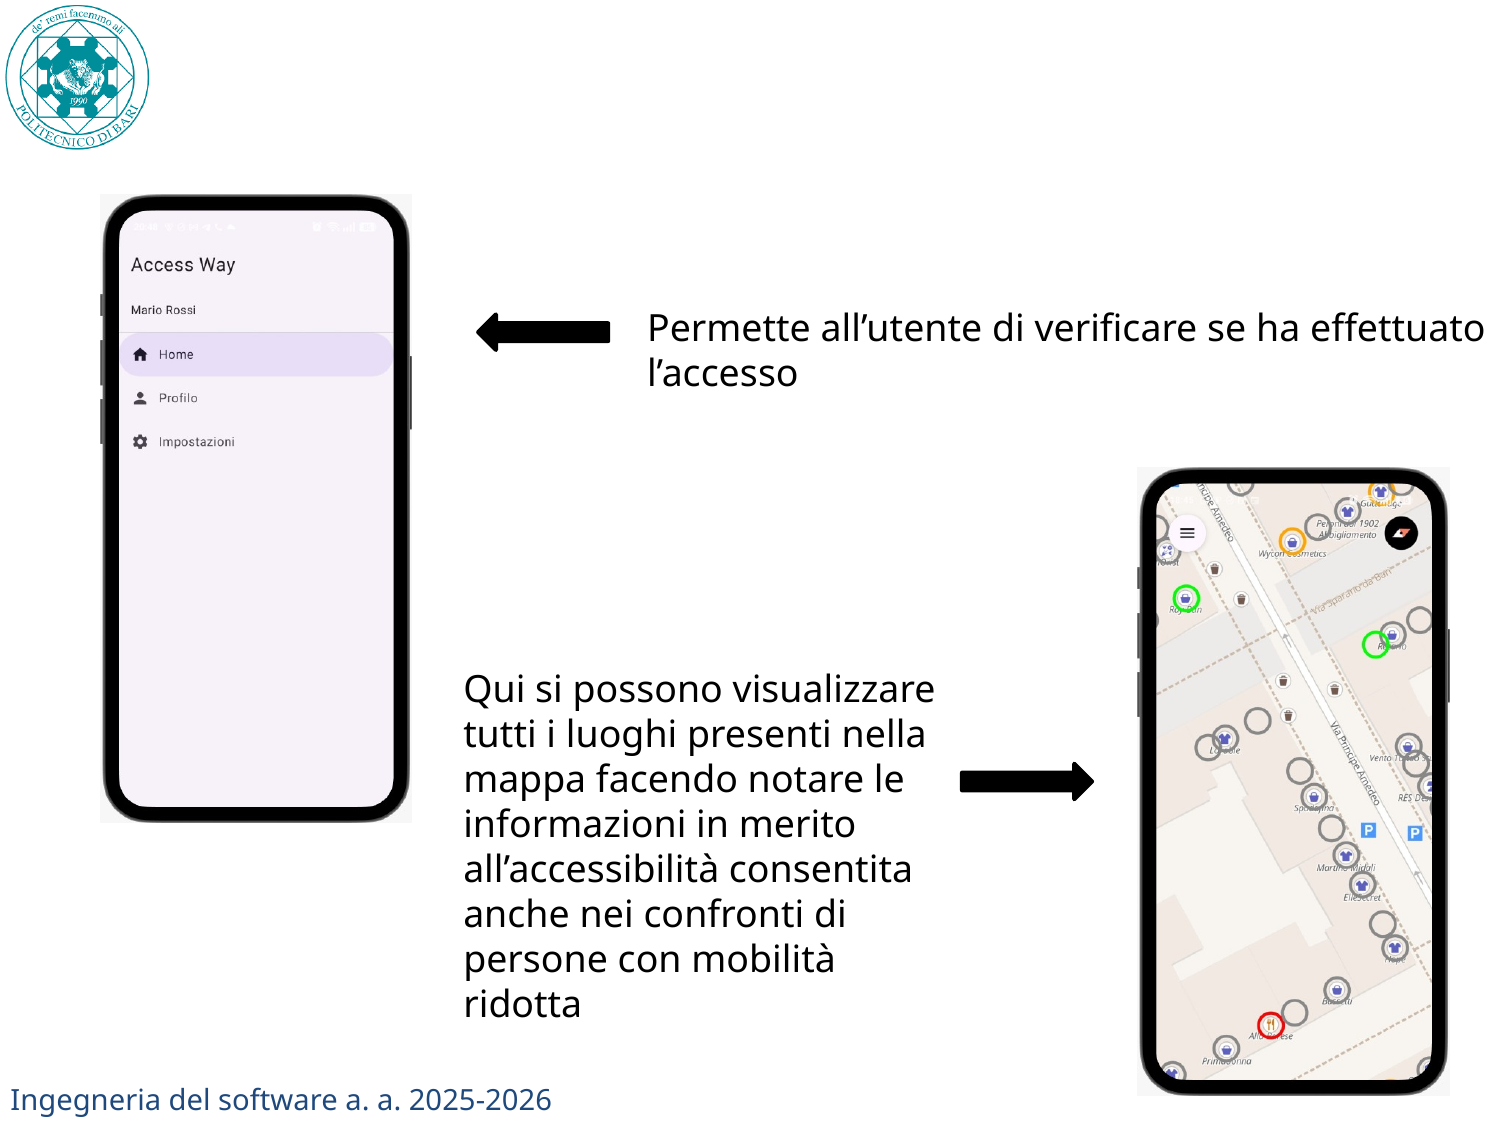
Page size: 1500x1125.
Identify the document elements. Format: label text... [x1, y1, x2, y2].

picture [100, 194, 413, 823]
text_box [476, 312, 611, 352]
text_box [962, 761, 1095, 802]
picture [1137, 467, 1450, 1096]
picture [0, 0, 154, 154]
text_box Ingegneria del software a. a. 2025-2026 [0, 1074, 568, 1124]
text_box Qui si possono visualizzare tutti i luoghi presenti nella mappa facendo notare le informazioni in merito all’accessibilità consentita anche nei confronti di persone con mobilità ridotta [448, 657, 962, 1033]
text_box Permette all’utente di verificare se ha effettuato l’accesso [632, 296, 1500, 402]
